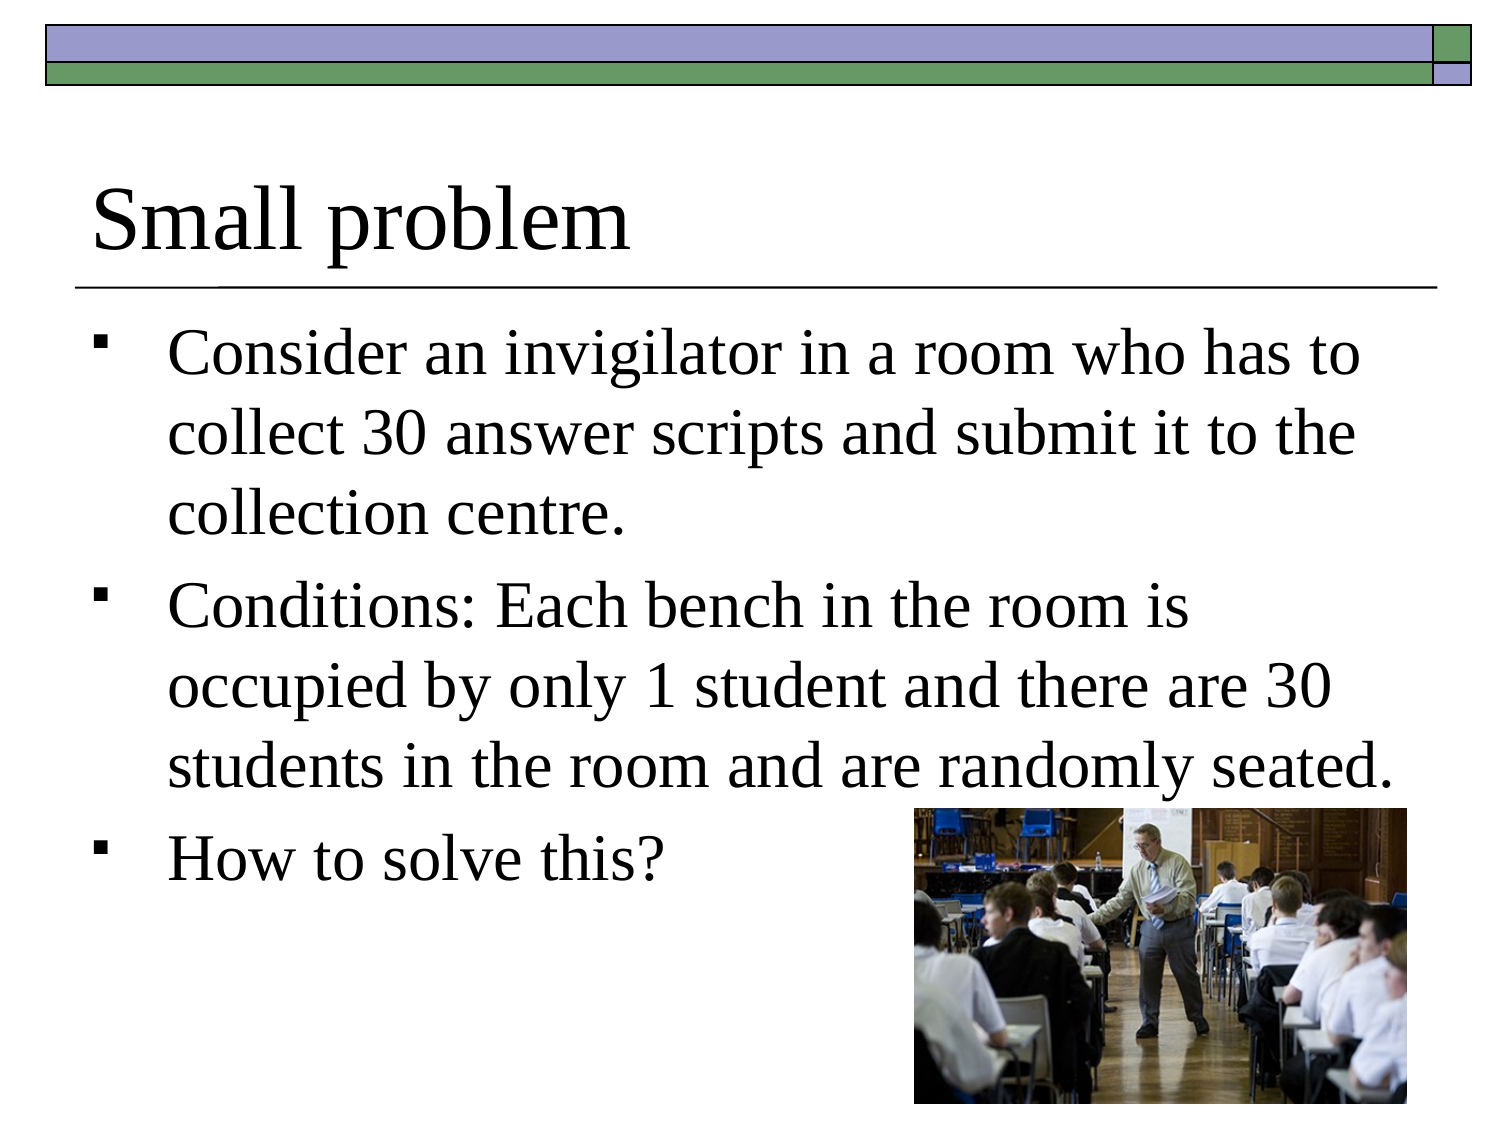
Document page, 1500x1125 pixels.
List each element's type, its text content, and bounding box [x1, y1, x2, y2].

picture [913, 808, 1407, 1105]
title Small problem [74, 87, 1426, 276]
list Consider an invigilator in a room who has to collect 30 answer scripts and submit it to the collection centre. Conditions: Each bench in the room is occupied by only 1 student and there are 30 students in the room and are randomly seated. How to solve this? [74, 299, 1426, 1006]
